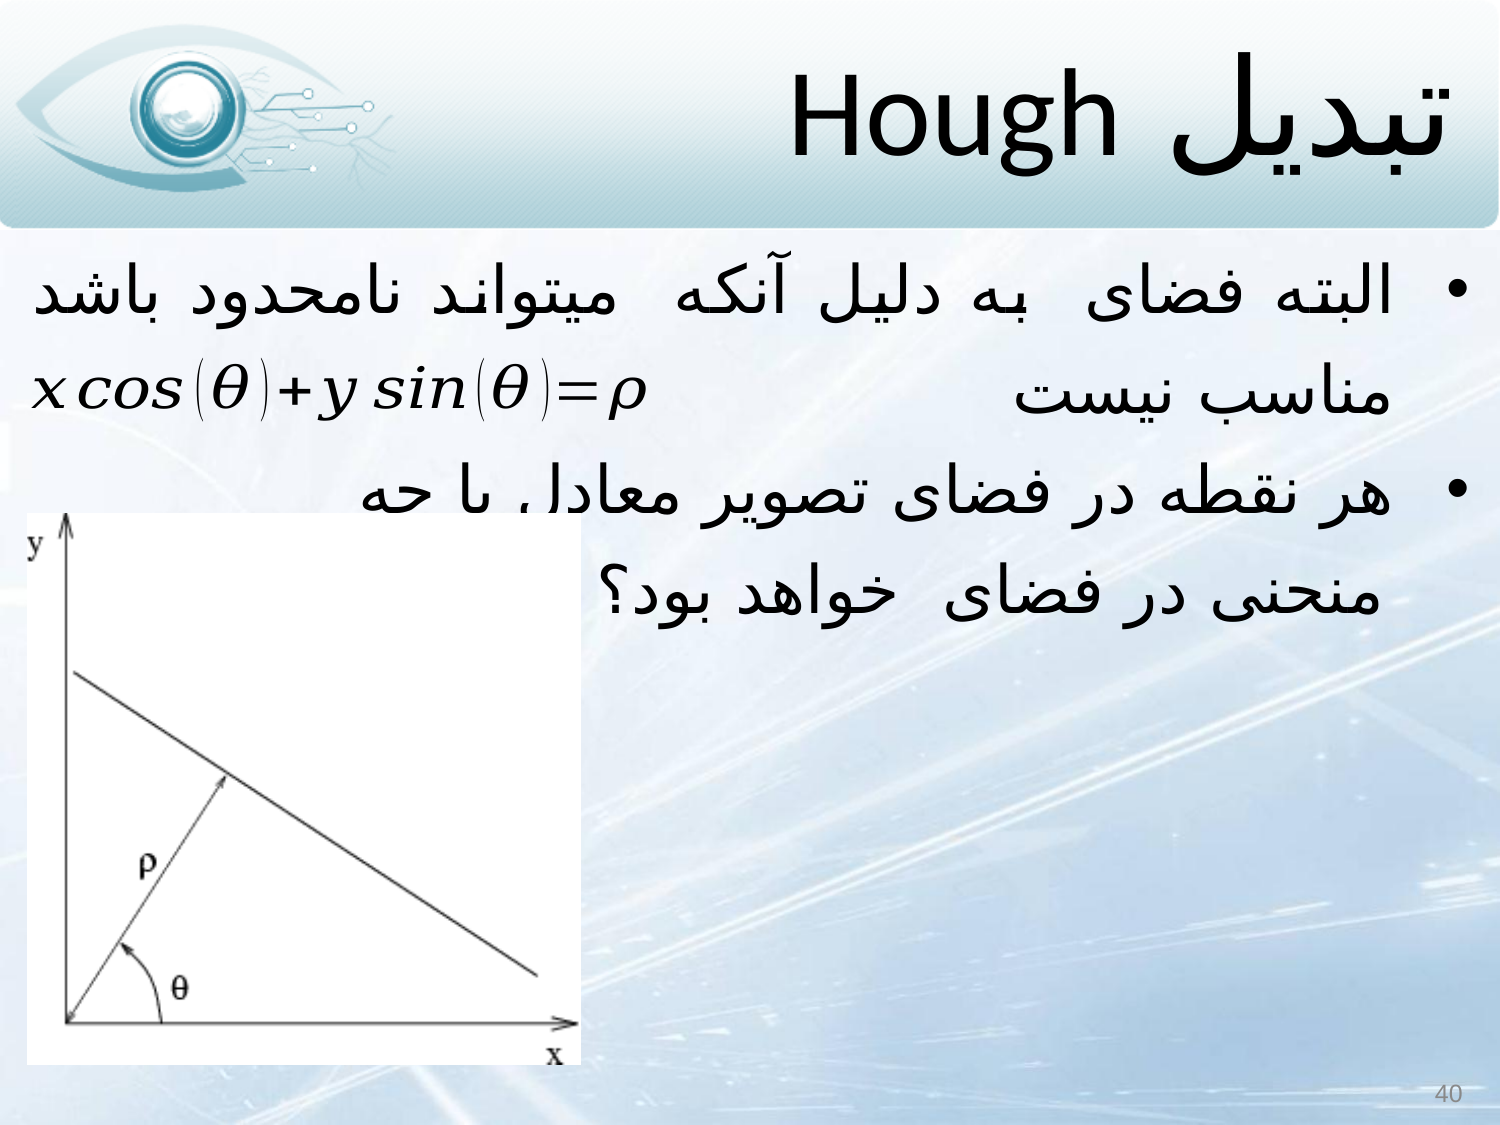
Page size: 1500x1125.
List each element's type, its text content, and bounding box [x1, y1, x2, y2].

slide_number 40 [1127, 1062, 1478, 1123]
title تبدیل Hough [0, 7, 1500, 195]
picture [0, 230, 1500, 1125]
